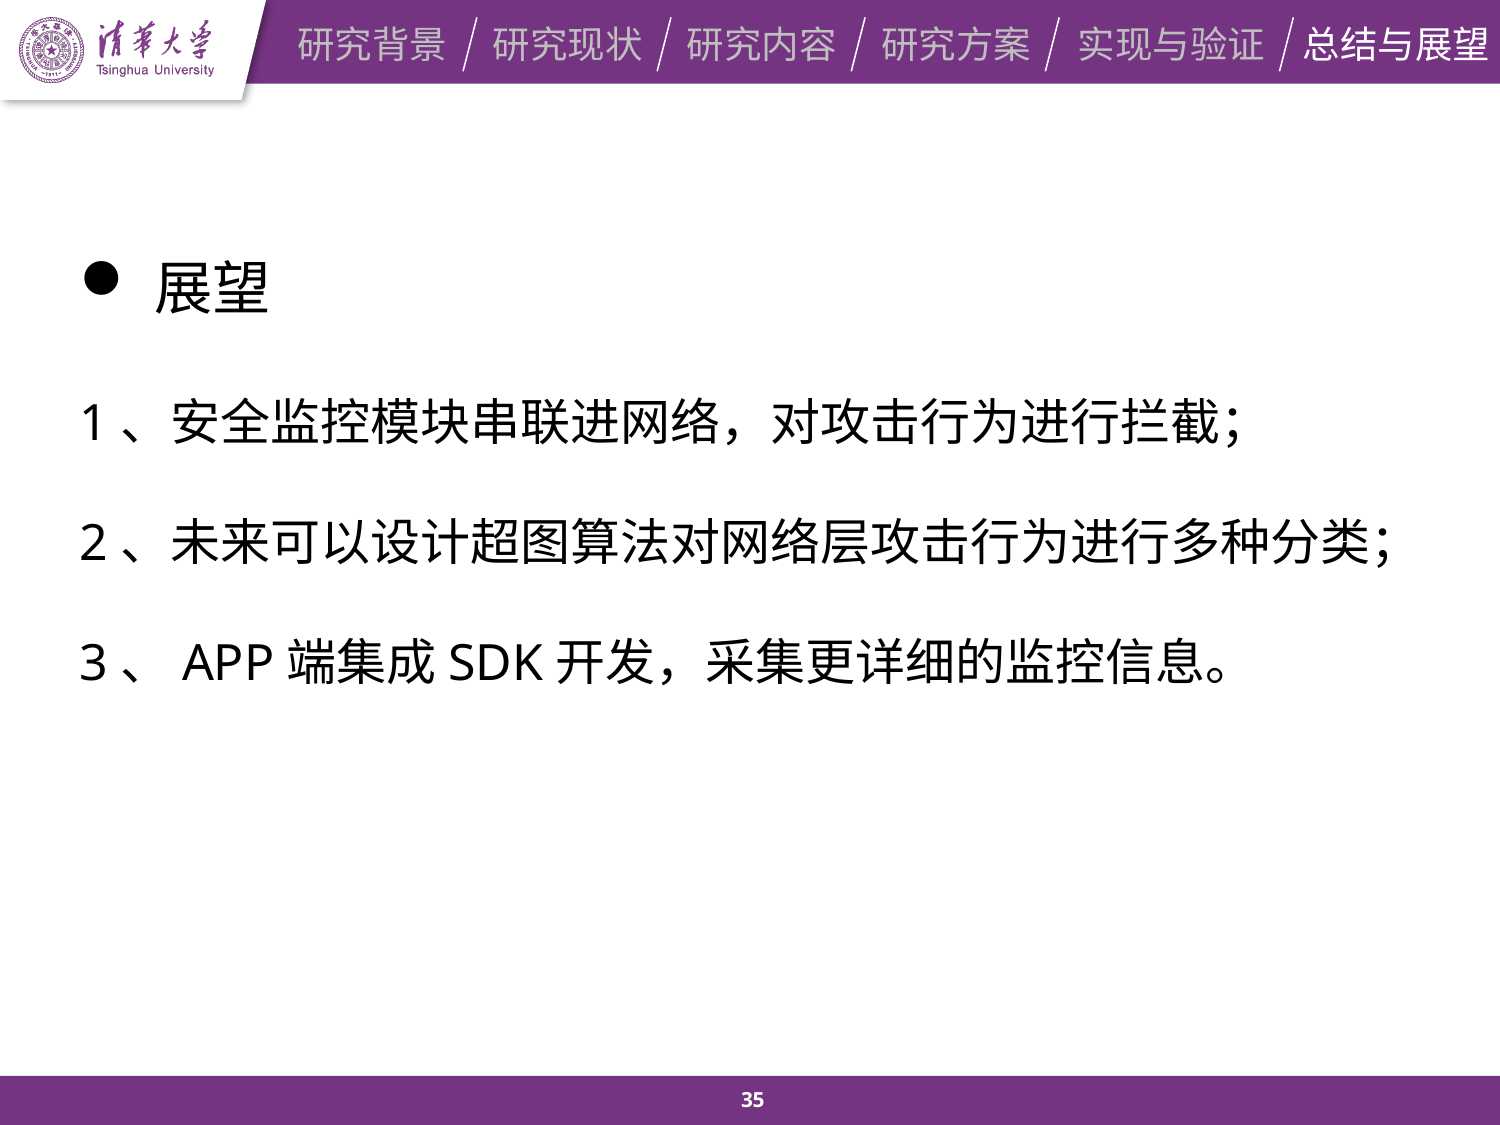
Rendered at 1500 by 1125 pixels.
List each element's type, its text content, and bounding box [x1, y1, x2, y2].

text_box 展望 1、安全监控模块串联进网络，对攻击行为进行拦截； 2、未来可以设计超图算法对网络层攻击行为进行多种分类； 3、APP端集成SDK开发，采集更详细的监控信息。 [64, 243, 1483, 699]
text_box 总结与展望 [1287, 13, 1500, 74]
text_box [656, 17, 672, 72]
text_box 研究内容 [671, 13, 852, 74]
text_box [1045, 17, 1060, 72]
text_box 研究现状 [477, 13, 658, 74]
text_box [462, 17, 478, 72]
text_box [1279, 17, 1294, 72]
text_box 研究方案 [866, 13, 1046, 74]
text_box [851, 17, 866, 72]
picture [19, 17, 214, 83]
text_box 研究背景 [282, 13, 462, 74]
text_box 实现与验证 [1063, 13, 1281, 74]
